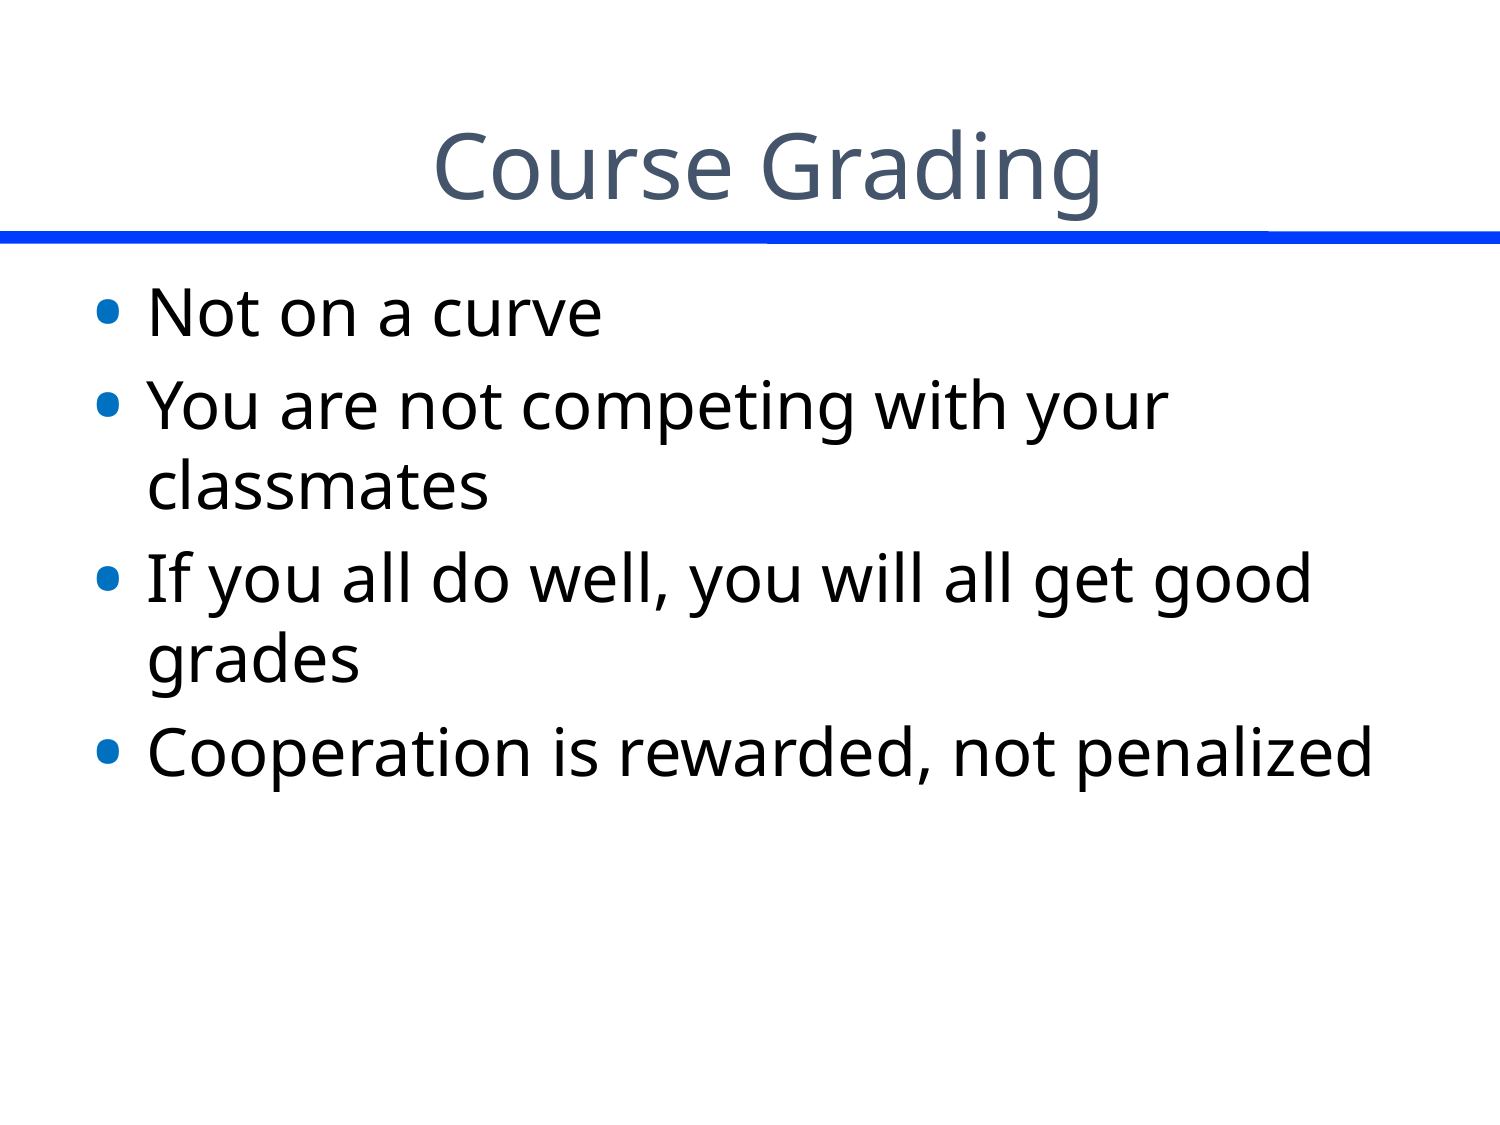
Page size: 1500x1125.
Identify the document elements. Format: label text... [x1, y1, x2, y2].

list Not on a curve You are not competing with your classmates If you all do well, you will all get good grades Cooperation is rewarded, not penalized [74, 262, 1426, 1006]
title Course Grading [75, 37, 1463, 225]
